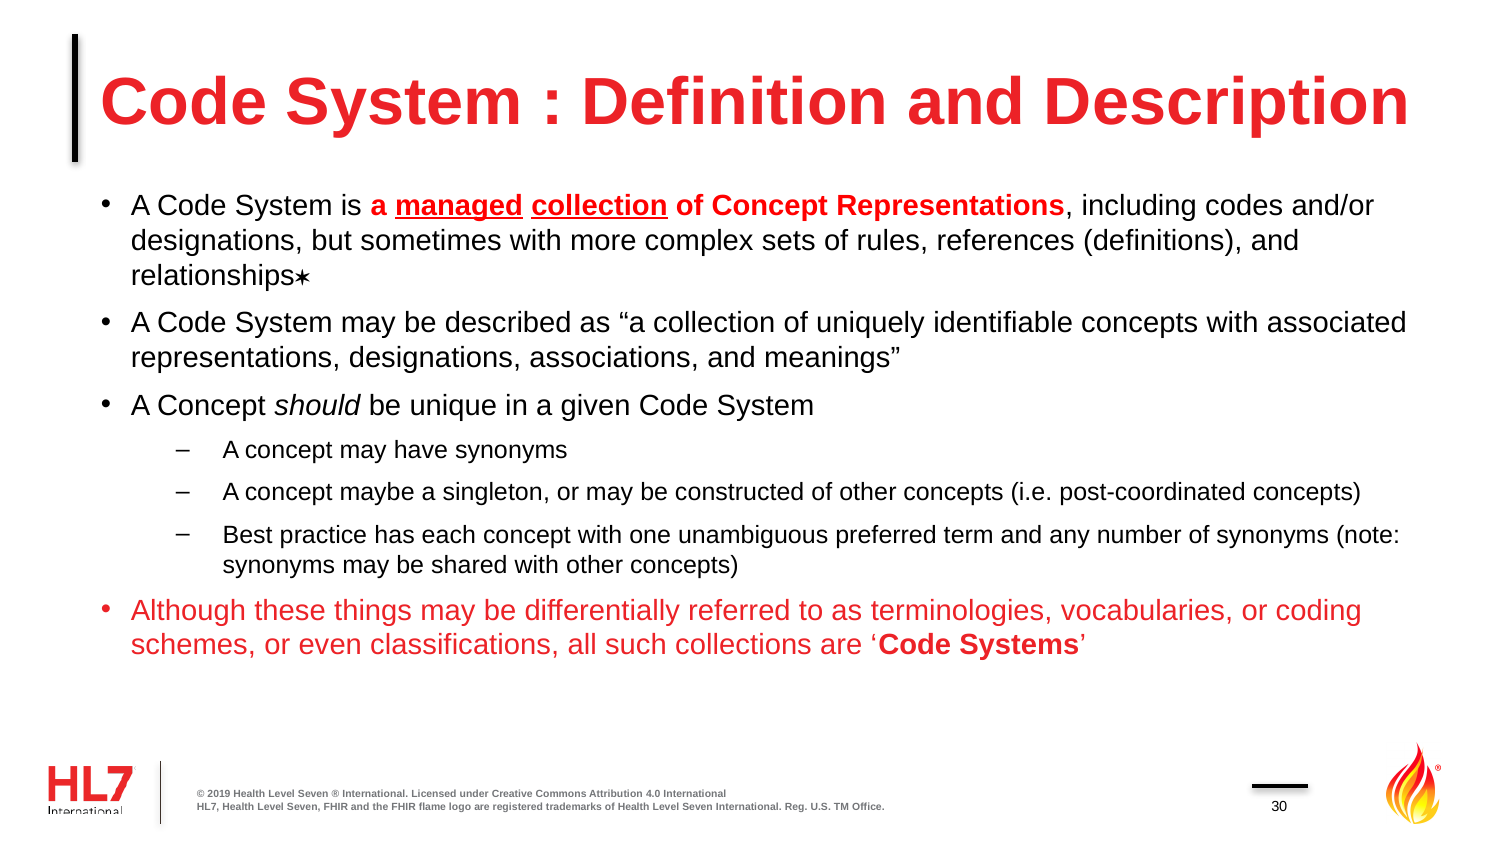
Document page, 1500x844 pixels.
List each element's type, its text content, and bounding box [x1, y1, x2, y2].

picture [1386, 742, 1441, 824]
title Code System : Definition and Description [100, 33, 1451, 163]
slide_number 30 [1257, 788, 1302, 815]
list A Code System is a managed collection of Concept Representations, including codes and/or designations, but sometimes with more complex sets of rules, references (definitions), and relationships A Code System may be described as “a collection of uniquely identifiable concepts with associated representations, designations, associations, and meanings” A Concept should be unique in a given Code System A concept may have synonyms A concept maybe a singleton, or may be constructed of other concepts (i.e. post-coordinated concepts) Best practice has each concept with one unambiguous preferred term and any number of synonyms (note: synonyms may be shared with other concepts) Although these things may be differentially referred to as terminologies, vocabularies, or coding schemes, or even classifications, all such collections are ‘Code Systems’ [100, 186, 1451, 740]
footer © 2019 Health Level Seven ® International. Licensed under Creative Commons Attribution 4.0 International HL7, Health Level Seven, FHIR and the FHIR flame logo are registered trademarks of Health Level Seven International. Reg. U.S. TM Office. [196, 786, 941, 813]
